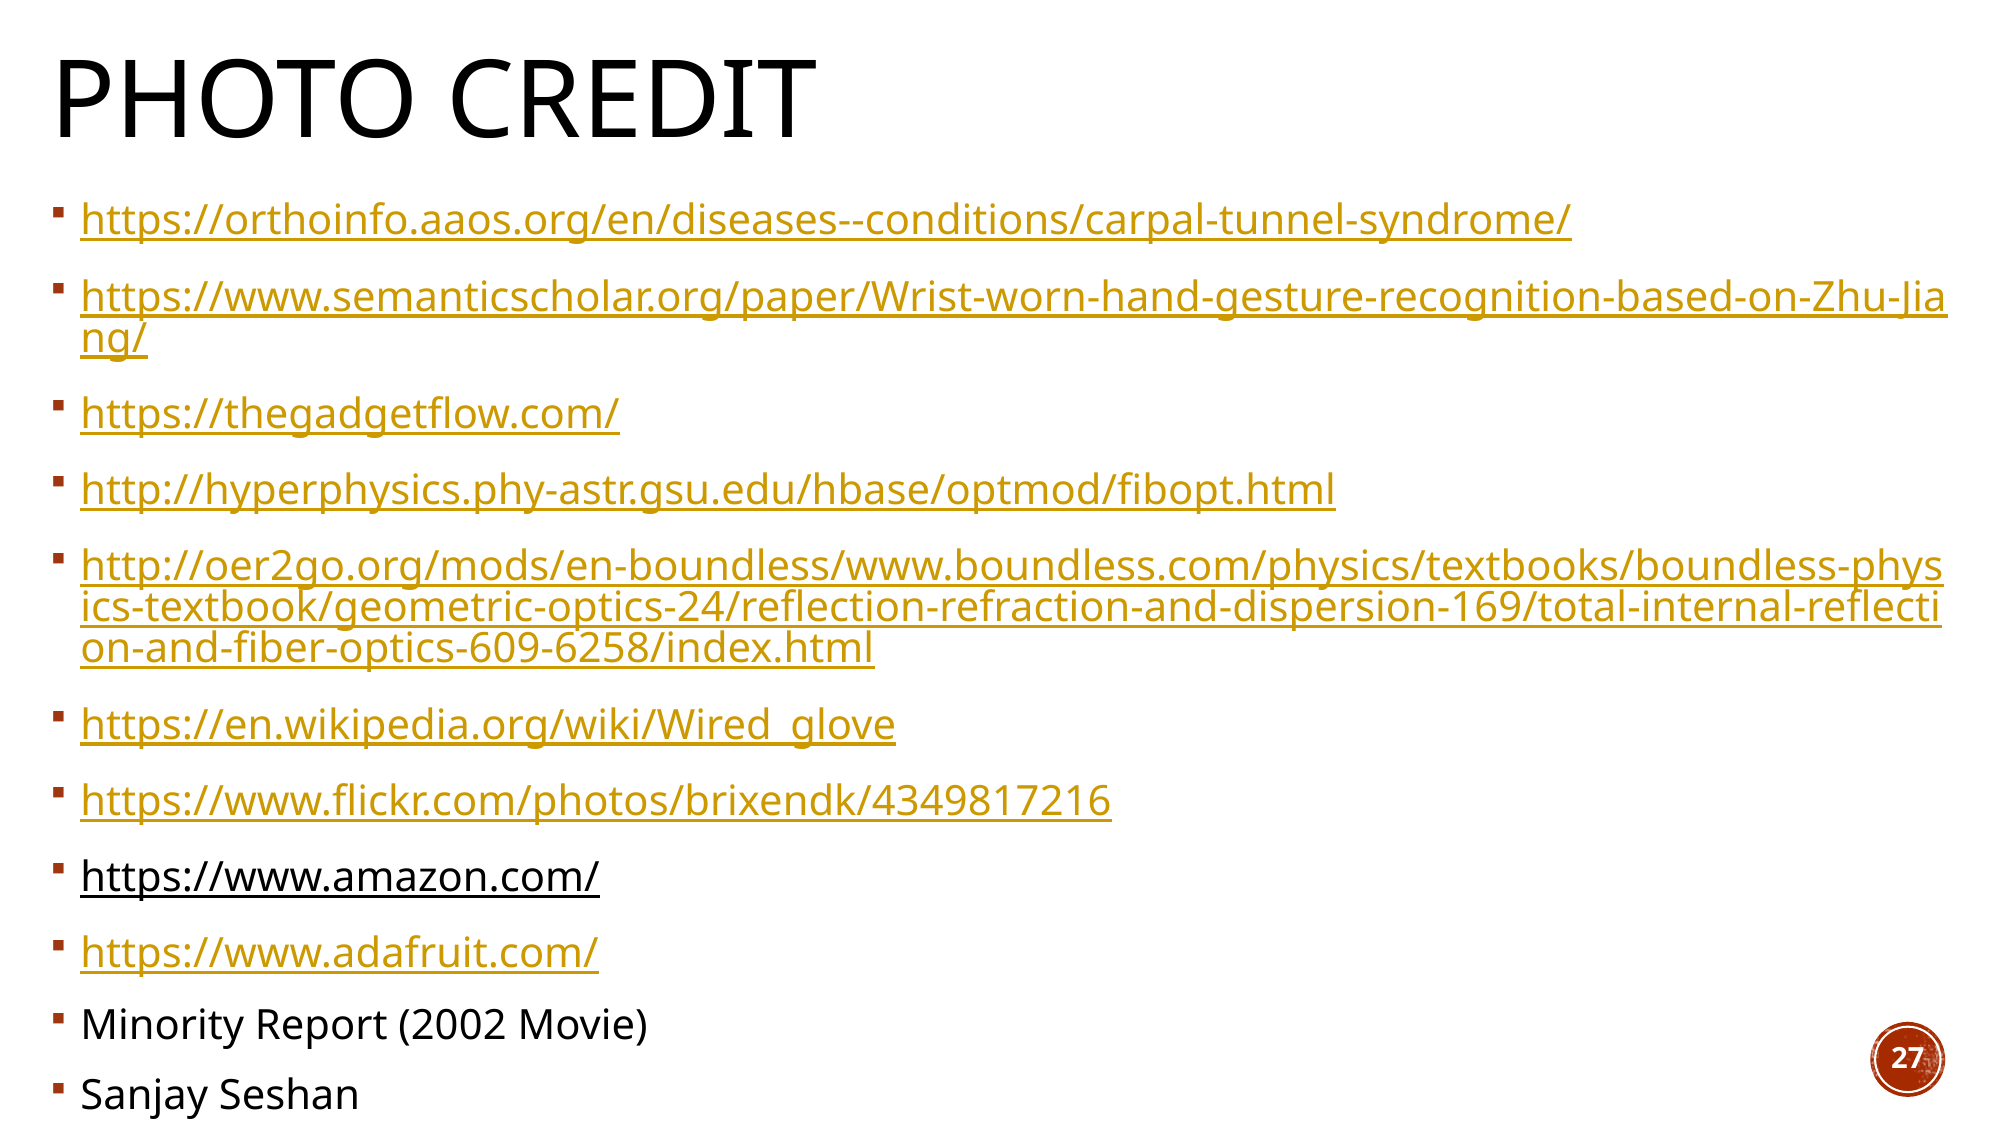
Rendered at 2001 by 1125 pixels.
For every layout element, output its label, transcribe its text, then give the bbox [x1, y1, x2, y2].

slide_number 27 [1855, 1028, 1961, 1089]
list https://orthoinfo.aaos.org/en/diseases--conditions/carpal-tunnel-syndrome/ https://www.semanticscholar.org/paper/Wrist-worn-hand-gesture-recognition-based-on-Zhu-Jiang/ https://thegadgetflow.com/ http://hyperphysics.phy-astr.gsu.edu/hbase/optmod/fibopt.html http://oer2go.org/mods/en-boundless/www.boundless.com/physics/textbooks/boundless-physics-textbook/geometric-optics-24/reflection-refraction-and-dispersion-169/total-internal-reflection-and-fiber-optics-609-6258/index.html https://en.wikipedia.org/wiki/Wired_glove https://www.flickr.com/photos/brixendk/4349817216 https://www.amazon.com/ https://www.adafruit.com/ Minority Report (2002 Movie) Sanjay Seshan [35, 186, 1965, 1013]
title Photo credit [35, 36, 1965, 169]
